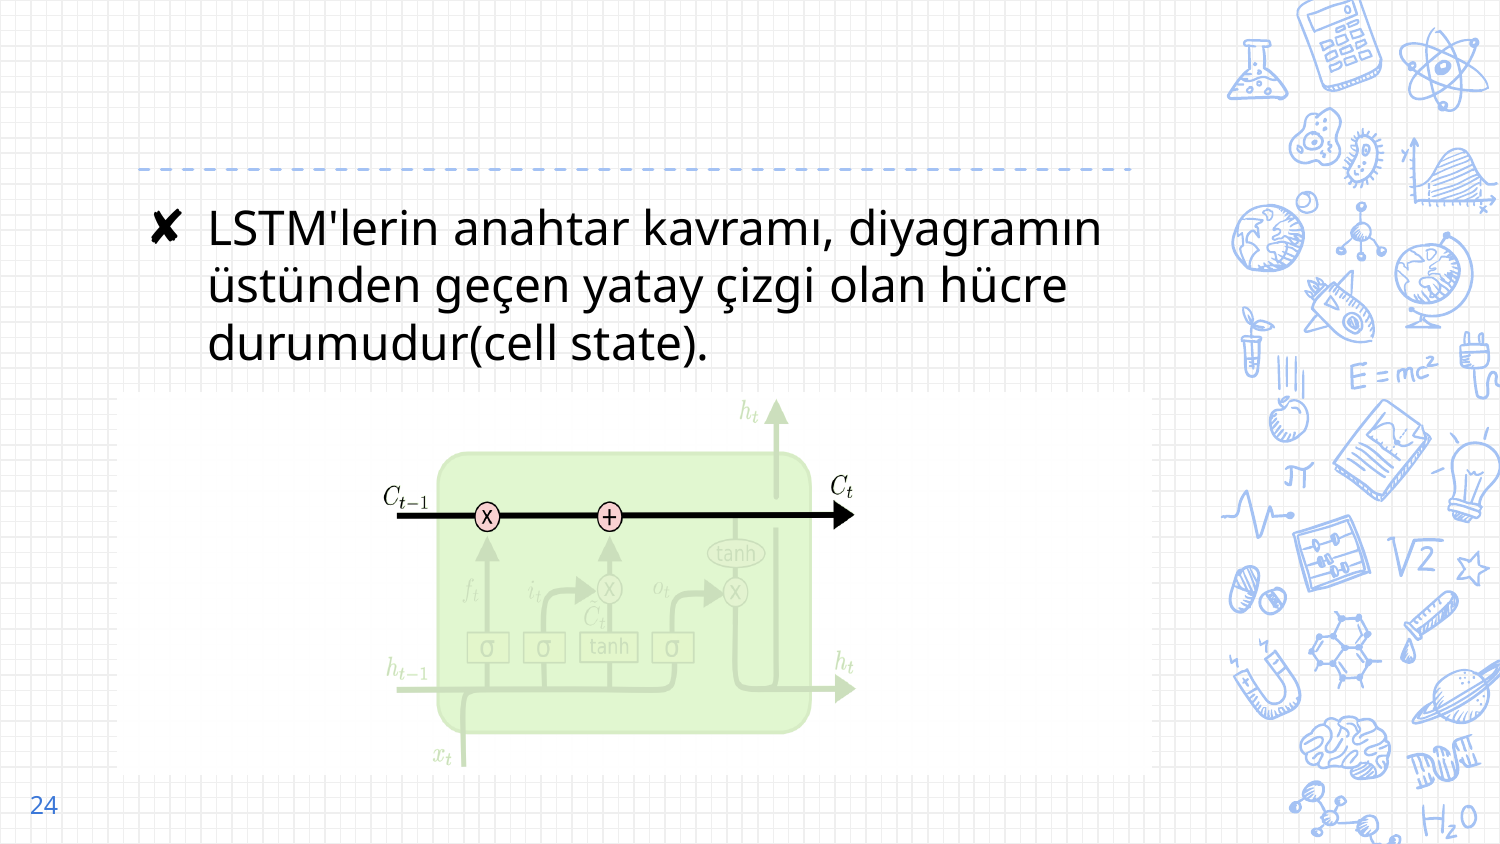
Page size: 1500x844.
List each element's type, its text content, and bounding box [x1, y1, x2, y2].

picture [116, 392, 1153, 775]
list LSTM'lerin anahtar kavramı, diyagramın üstünden geçen yatay çizgi olan hücre durumudur(cell state). [117, 182, 1125, 370]
slide_number ‹#› [14, 774, 105, 840]
